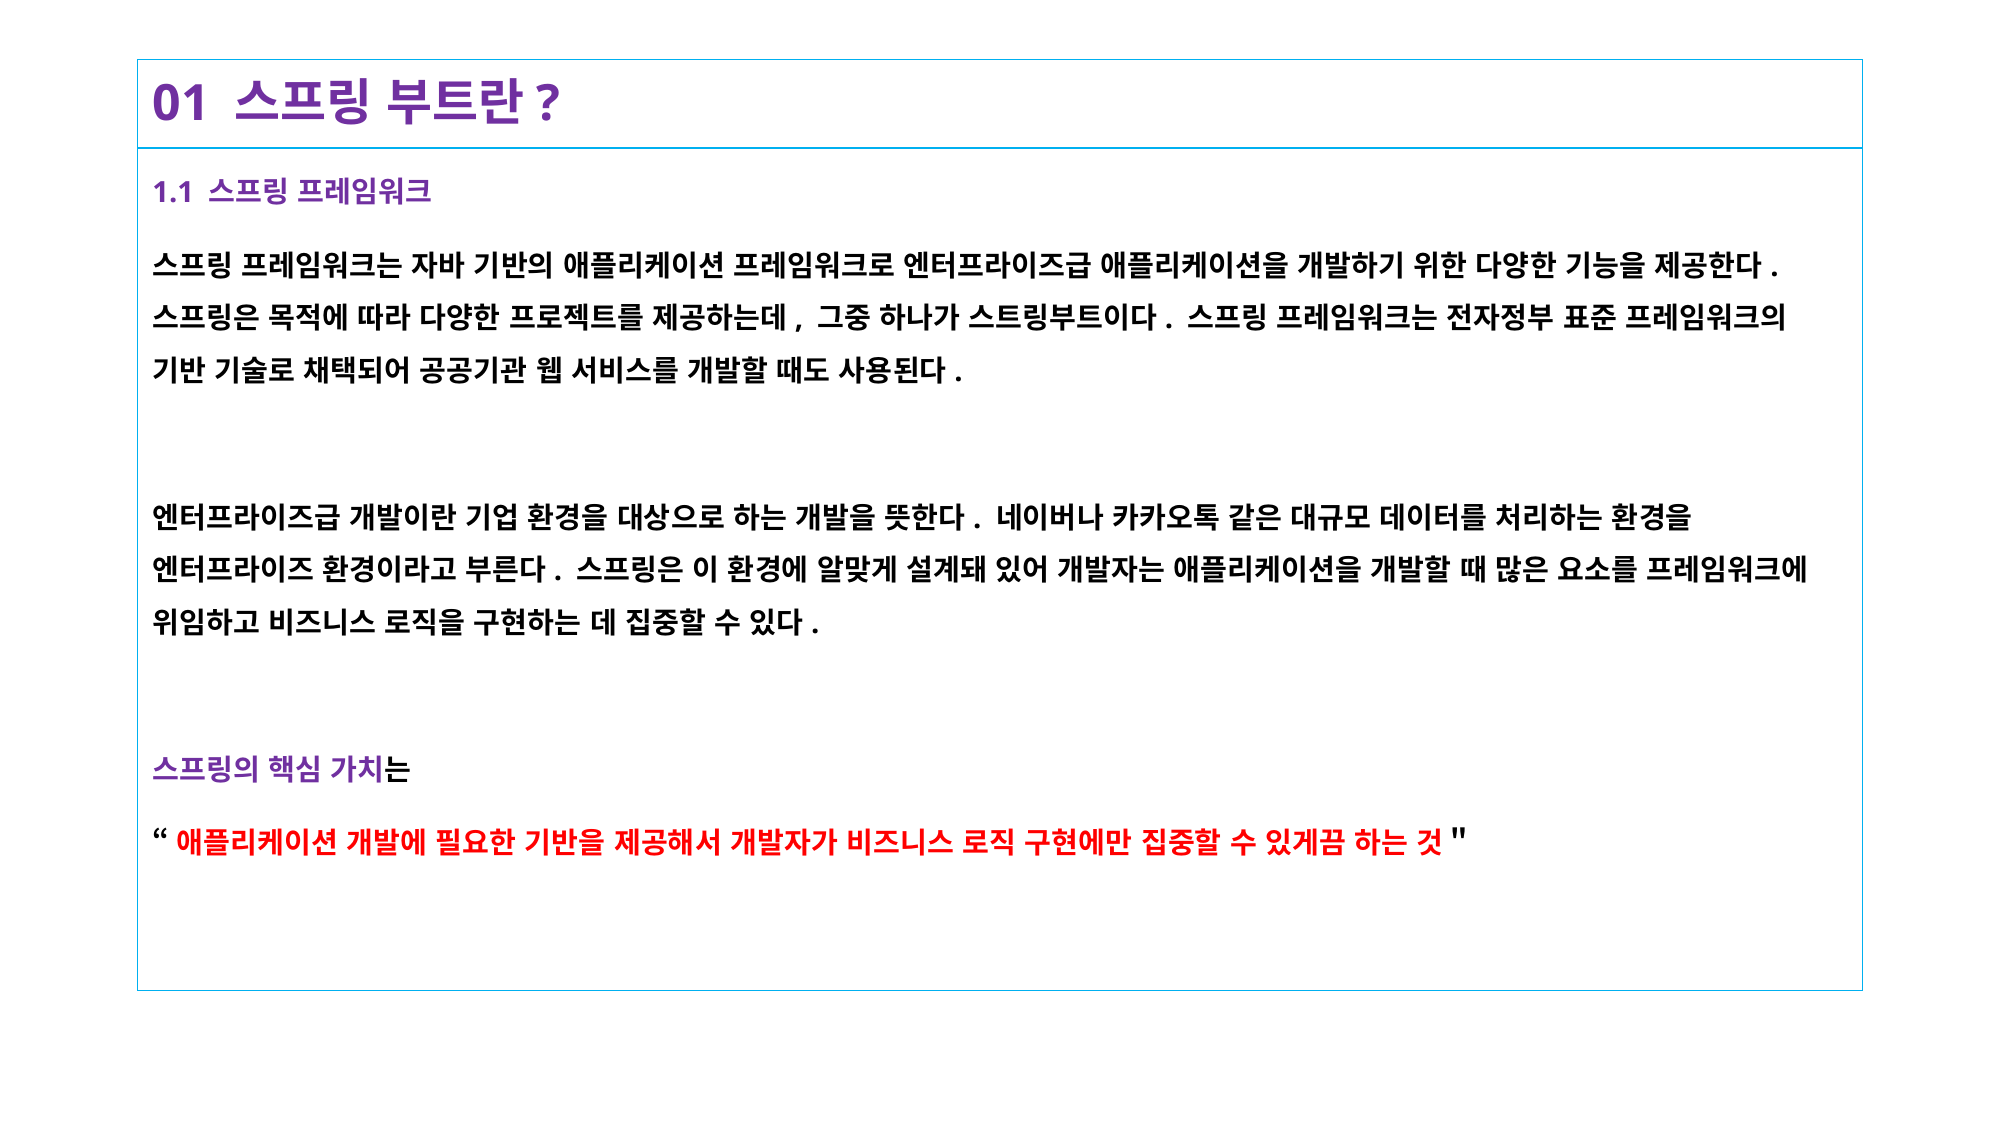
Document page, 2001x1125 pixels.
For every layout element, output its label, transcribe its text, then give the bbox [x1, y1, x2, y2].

list 1.1 스프링 프레임워크 스프링 프레임워크는 자바 기반의 애플리케이션 프레임워크로 엔터프라이즈급 애플리케이션을 개발하기 위한 다양한 기능을 제공한다. 스프링은 목적에 따라 다양한 프로젝트를 제공하는데, 그중 하나가 스트링부트이다. 스프링 프레임워크는 전자정부 표준 프레임워크의 기반 기술로 채택되어 공공기관 웹 서비스를 개발할 때도 사용된다. 엔터프라이즈급 개발이란 기업 환경을 대상으로 하는 개발을 뜻한다. 네이버나 카카오톡 같은 대규모 데이터를 처리하는 환경을 엔터프라이즈 환경이라고 부른다. 스프링은 이 환경에 알맞게 설계돼 있어 개발자는 애플리케이션을 개발할 때 많은 요소를 프레임워크에 위임하고 비즈니스 로직을 구현하는 데 집중할 수 있다. 스프링의 핵심 가치는 “애플리케이션 개발에 필요한 기반을 제공해서 개발자가 비즈니스 로직 구현에만 집중할 수 있게끔 하는 것＂ [137, 148, 1863, 991]
title 01 스프링 부트란? [137, 59, 1863, 148]
